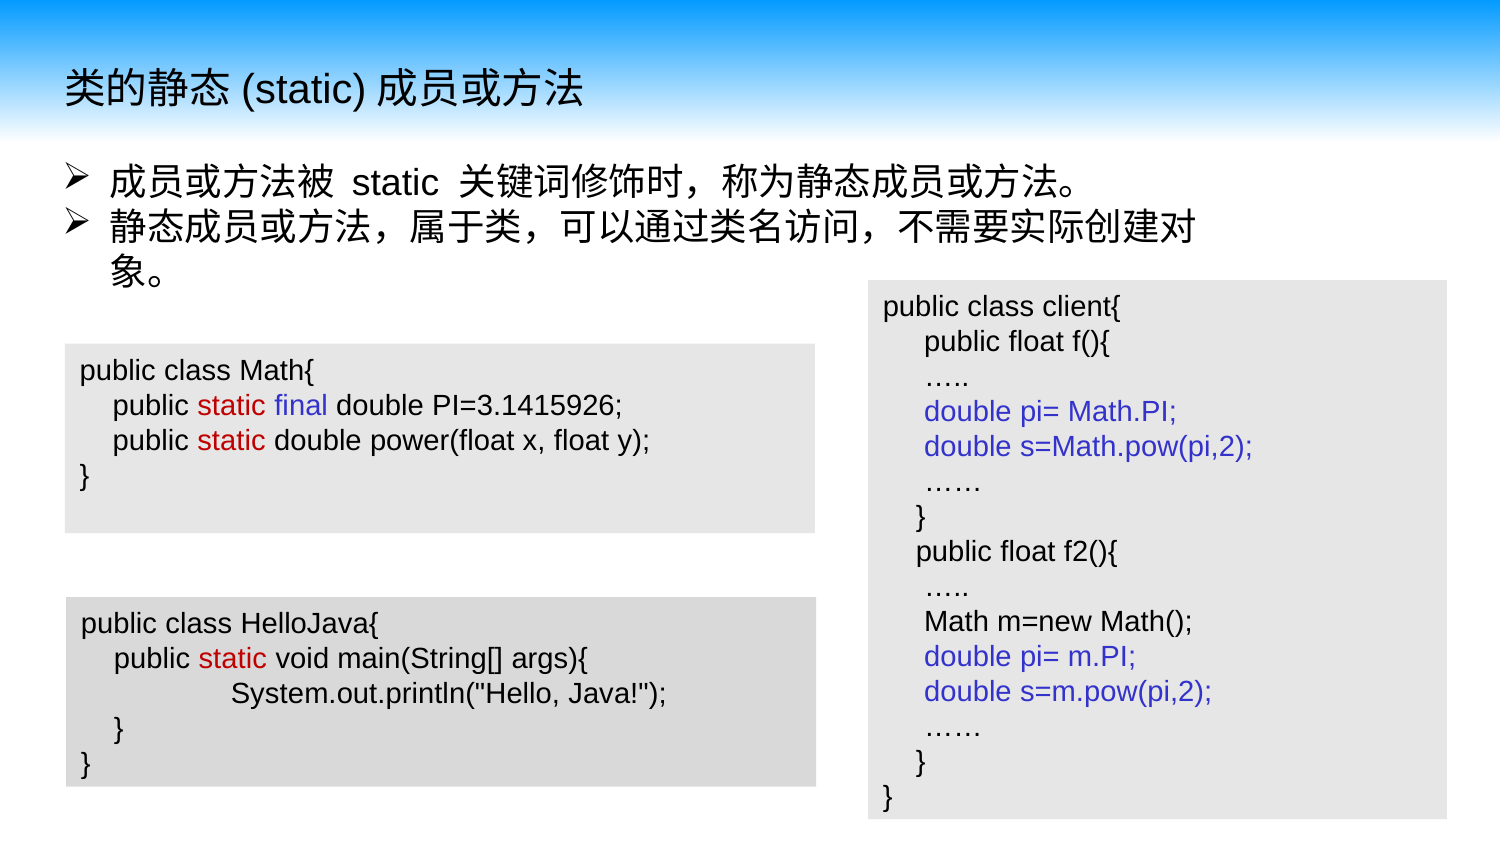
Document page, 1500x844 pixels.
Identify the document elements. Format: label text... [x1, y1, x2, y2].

text_box public class HelloJava{ public static void main(String[] args){ System.out.println("Hello, Java!"); } } [66, 597, 817, 787]
text_box public class client{ public float f(){ ….. double pi= Math.PI; double s=Math.pow(pi,2); …… } public float f2(){ ….. Math m=new Math(); double pi= m.PI; double s=m.pow(pi,2); …… } } [868, 280, 1447, 820]
text_box public class Math{ public static final double PI=3.1415926; public static double power(float x, float y); } [64, 343, 815, 534]
text_box 类的静态(static)成员或方法 [49, 44, 1331, 120]
text_box 成员或方法被 static 关键词修饰时，称为静态成员或方法。 静态成员或方法，属于类，可以通过类名访问，不需要实际创建对象。 [47, 150, 1270, 301]
